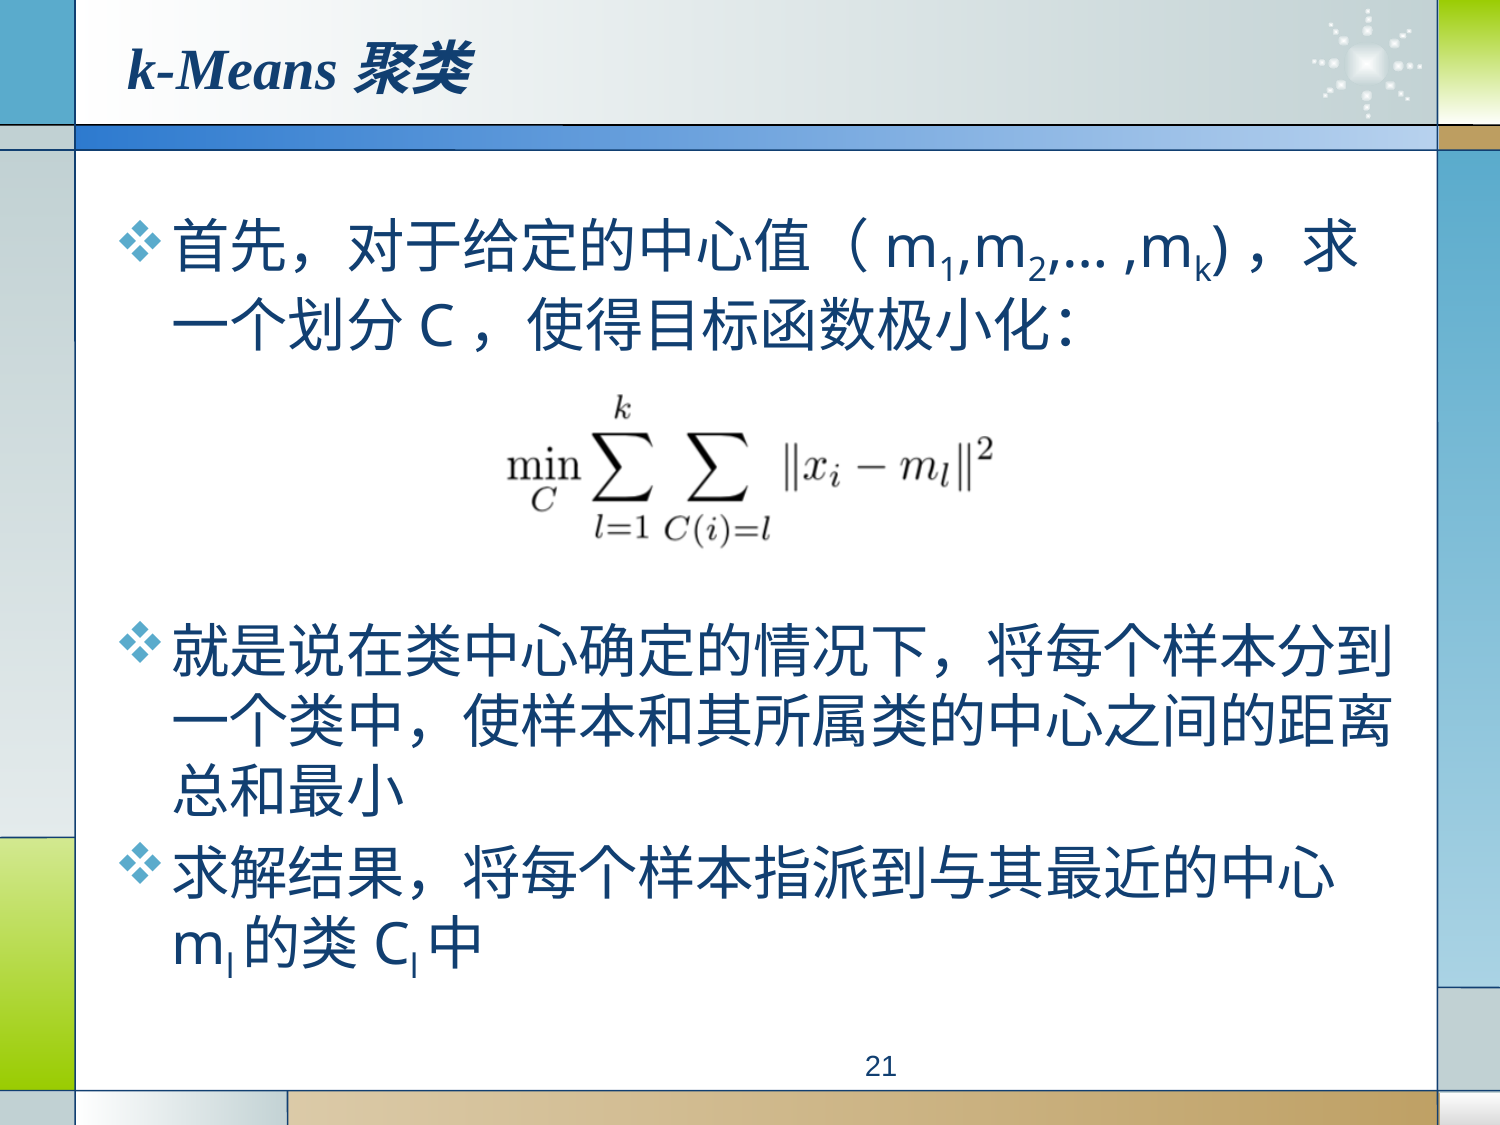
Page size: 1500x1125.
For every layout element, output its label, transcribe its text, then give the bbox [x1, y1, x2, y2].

slide_number 21 [562, 1039, 913, 1081]
picture [474, 374, 1026, 580]
list 首先，对于给定的中心值（m1,m2,… ,mk)，求一个划分C，使得目标函数极小化： 就是说在类中心确定的情况下，将每个样本分到一个类中，使样本和其所属类的中心之间的距离总和最小 求解结果，将每个样本指派到与其最近的中心ml的类Cl中 [99, 201, 1417, 1010]
title k-Means聚类 [112, 19, 1213, 113]
